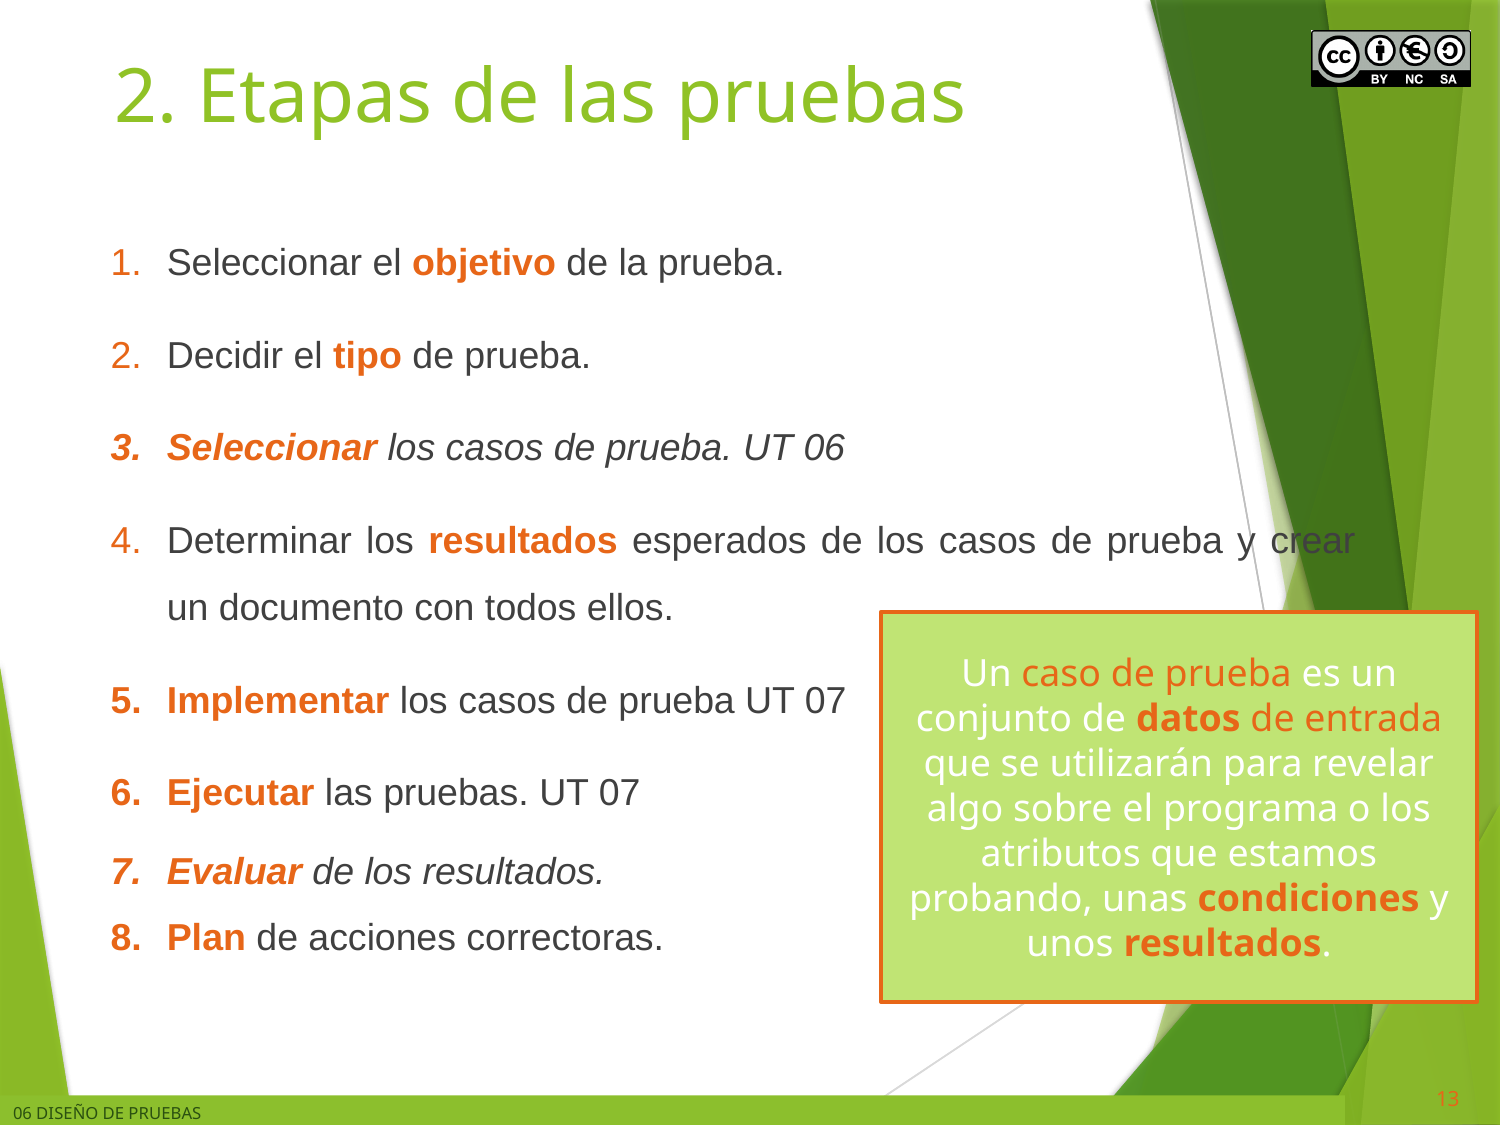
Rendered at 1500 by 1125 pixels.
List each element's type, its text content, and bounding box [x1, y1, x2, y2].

picture [1311, 30, 1471, 87]
title 2. Etapas de las pruebas [99, 39, 1235, 149]
text_box Un caso de prueba es un conjunto de datos de entrada que se utilizarán para revelar algo sobre el programa o los atributos que estamos probando, unas condiciones y unos resultados. [879, 610, 1479, 1003]
list Seleccionar el objetivo de la prueba. Decidir el tipo de prueba. Seleccionar los casos de prueba. UT 06 Determinar los resultados esperados de los casos de prueba y crear un documento con todos ellos. Implementar los casos de prueba UT 07 Ejecutar las pruebas. UT 07 Evaluar de los resultados. Plan de acciones correctoras. [95, 208, 1415, 1073]
